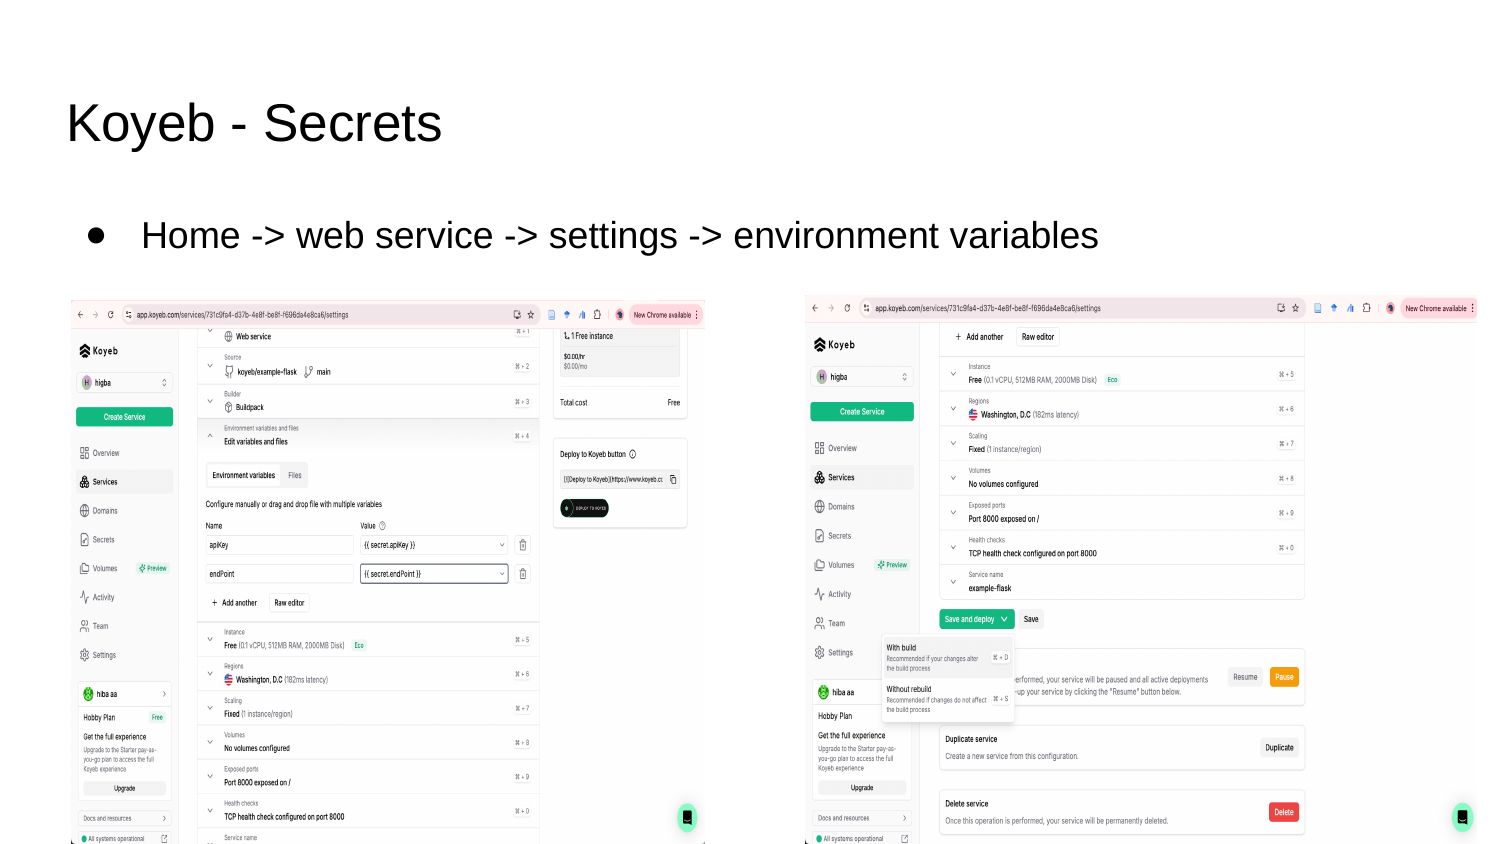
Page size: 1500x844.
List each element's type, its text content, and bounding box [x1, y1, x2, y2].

list Home -> web service -> settings -> environment variables [51, 189, 1449, 750]
title Koyeb - Secrets [51, 72, 1449, 167]
picture [71, 300, 705, 844]
picture [805, 295, 1478, 844]
